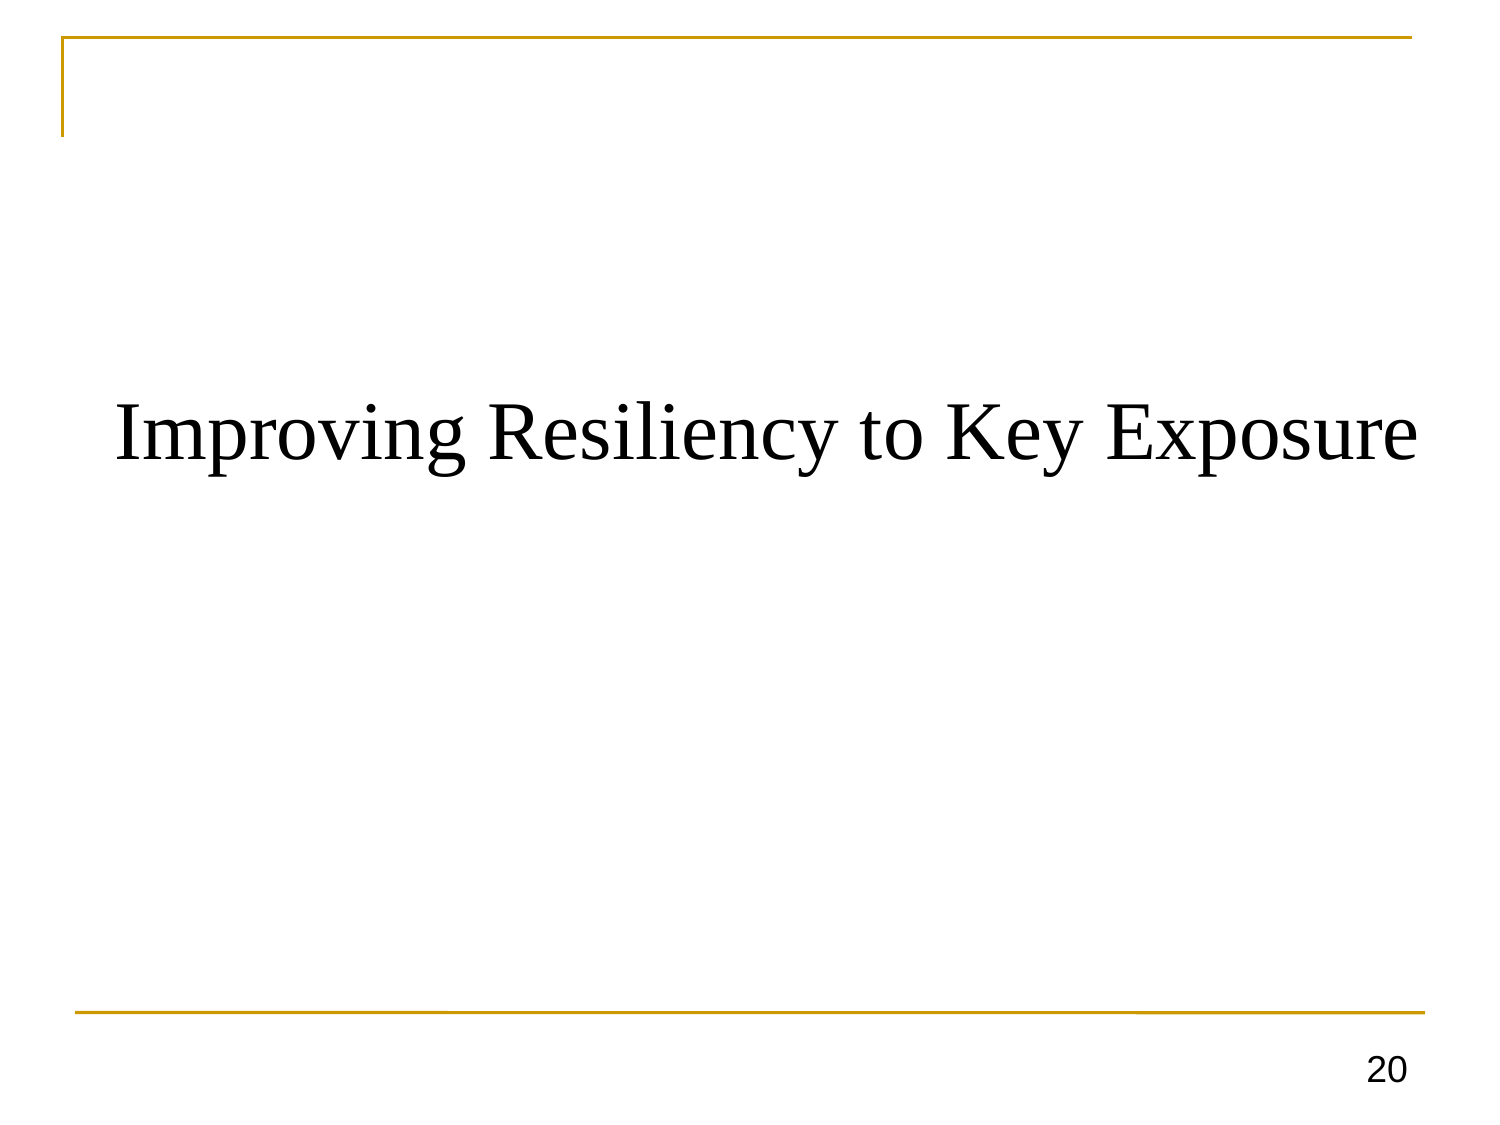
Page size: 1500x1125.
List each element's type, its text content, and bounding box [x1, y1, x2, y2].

title Improving Resiliency to Key Exposure [36, 69, 1500, 543]
text_box 20 [1351, 1023, 1424, 1098]
